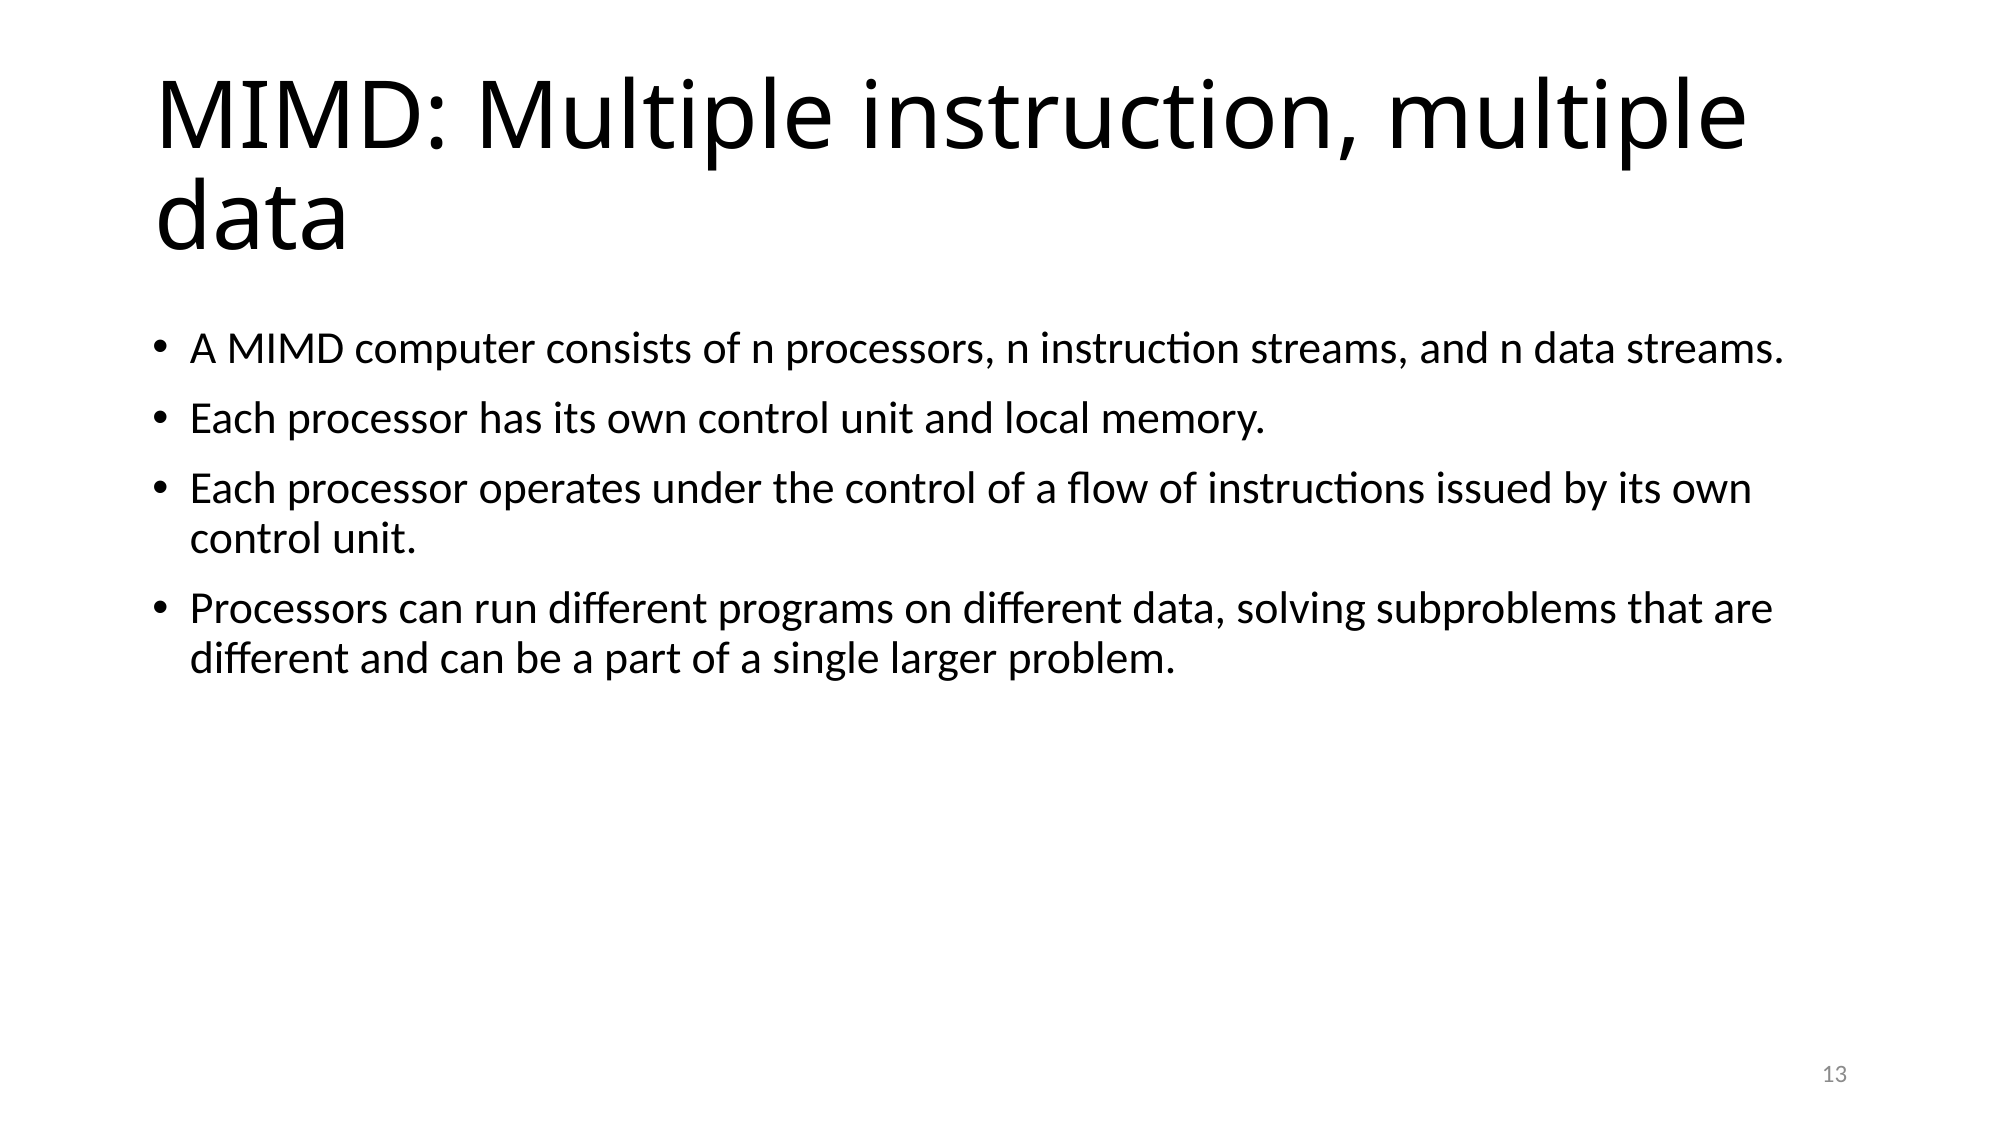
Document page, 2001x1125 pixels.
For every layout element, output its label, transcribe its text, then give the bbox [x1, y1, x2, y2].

text_box MIMD: Multiple instruction, multiple data [137, 59, 1863, 278]
slide_number 13 [1412, 1042, 1863, 1103]
list A MIMD computer consists of n processors, n instruction streams, and n data streams. Each processor has its own control unit and local memory. Each processor operates under the control of a flow of instructions issued by its own control unit. Processors can run different programs on different data, solving subproblems that are different and can be a part of a single larger problem. [137, 316, 1863, 1014]
